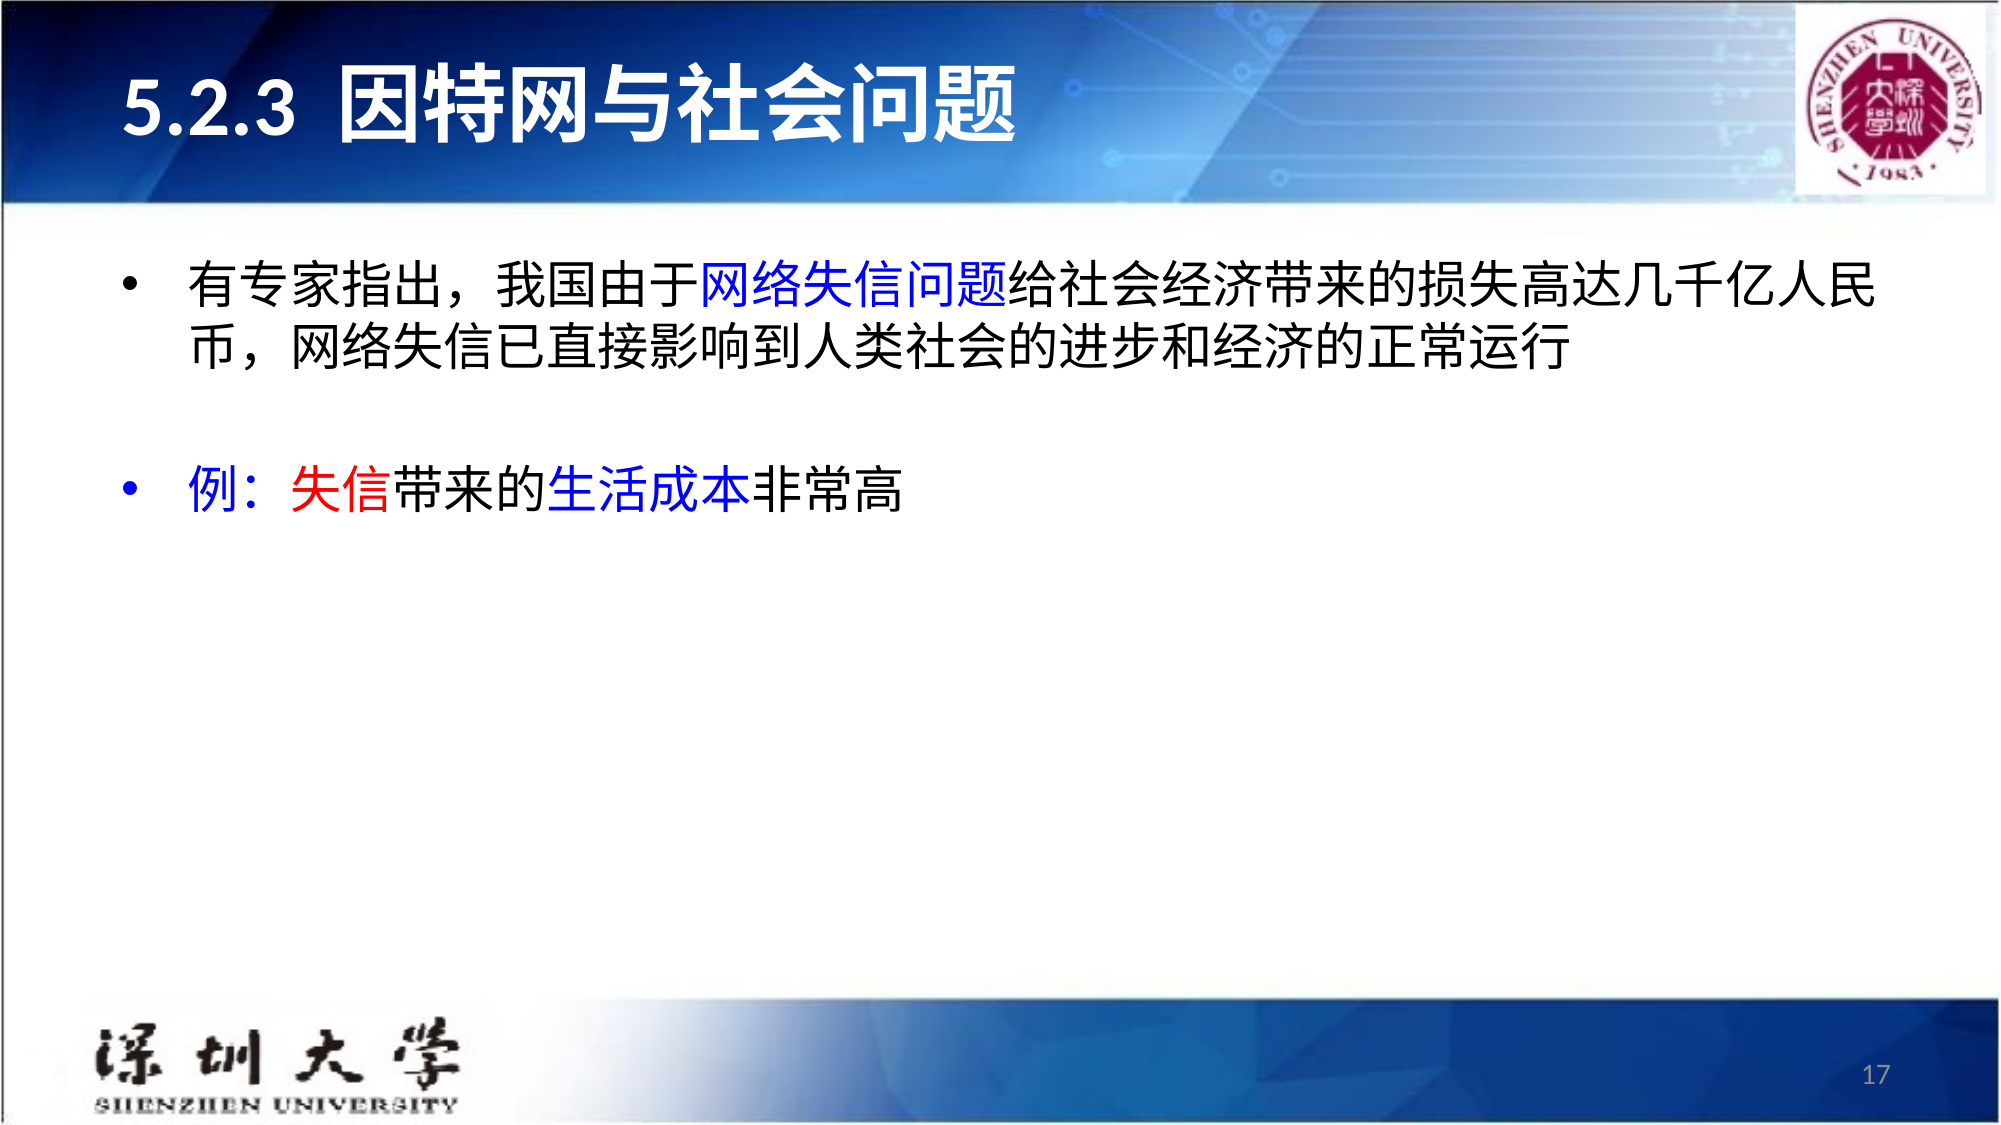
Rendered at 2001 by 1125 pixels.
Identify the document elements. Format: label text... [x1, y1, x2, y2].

picture [0, 0, 2001, 1125]
slide_number 17 [1433, 1042, 1900, 1103]
list 有专家指出，我国由于网络失信问题给社会经济带来的损失高达几千亿人民币，网络失信已直接影响到人类社会的进步和经济的正常运行 例：失信带来的生活成本非常高 [112, 247, 1920, 991]
title 5.2.3 因特网与社会问题 [112, 7, 1888, 196]
